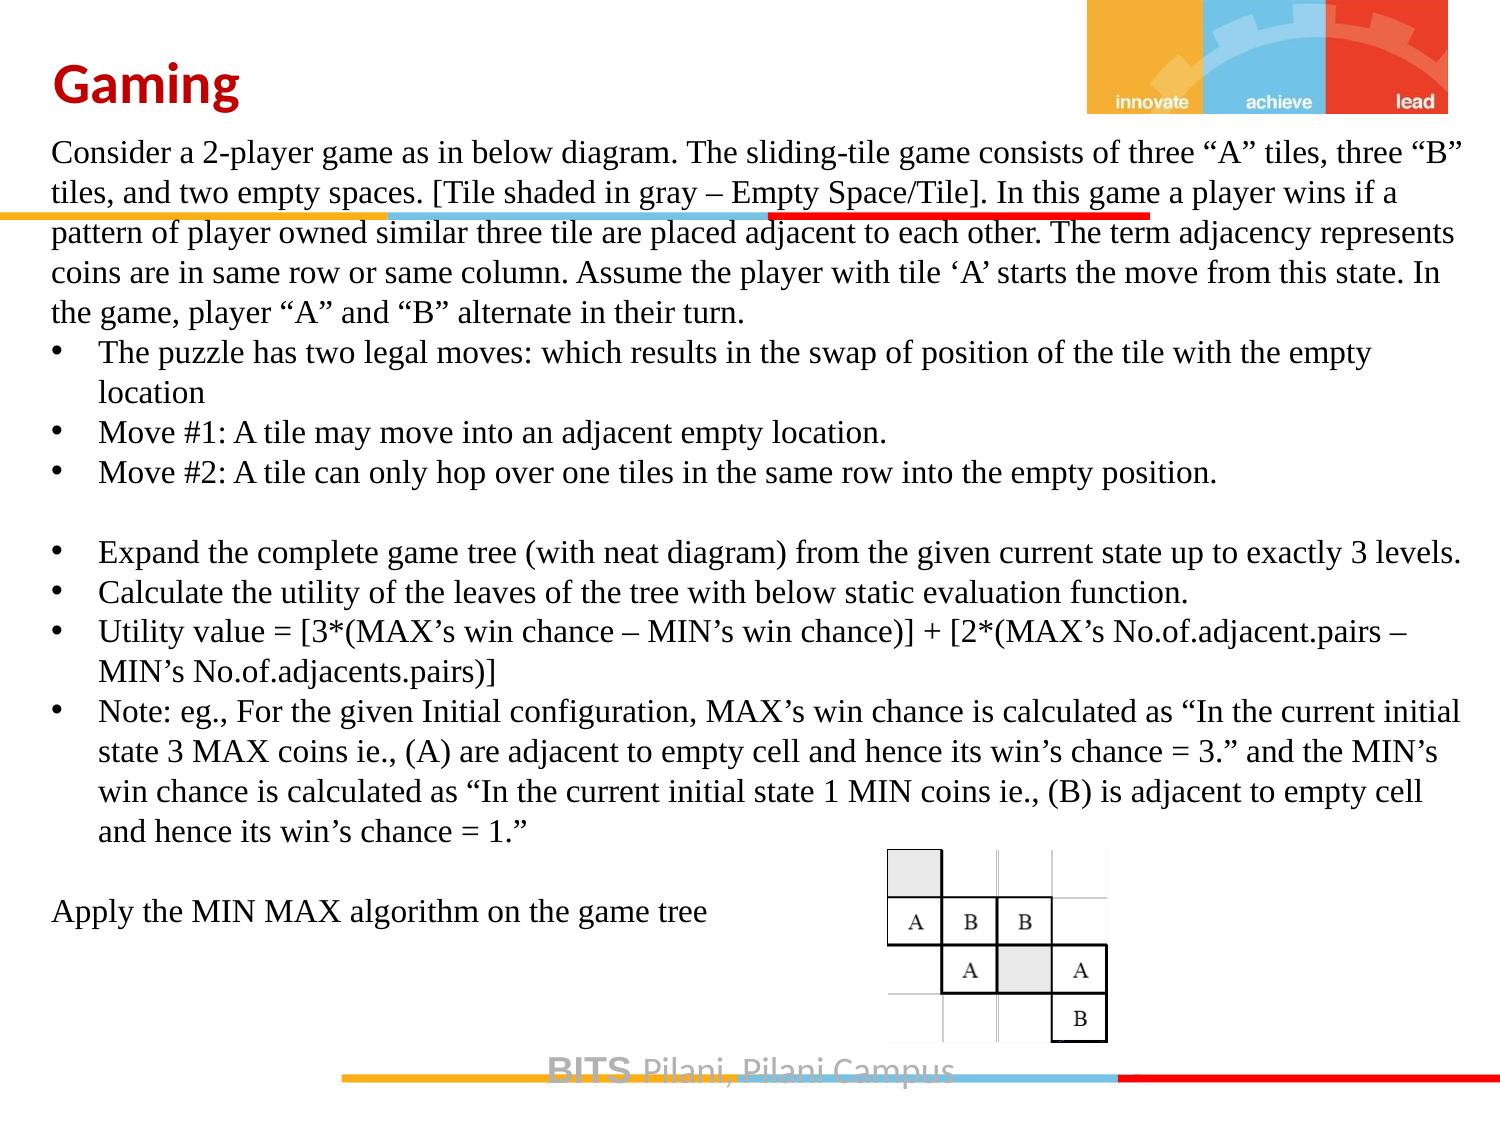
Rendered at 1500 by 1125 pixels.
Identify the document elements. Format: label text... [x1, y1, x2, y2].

footer BITS Pilani, Pilani Campus [510, 1046, 990, 1125]
text_box Consider a 2-player game as in below diagram. The sliding-tile game consists of three “A” tiles, three “B” tiles, and two empty spaces. [Tile shaded in gray – Empty Space/Tile]. In this game a player wins if a pattern of player owned similar three tile are placed adjacent to each other. The term adjacency represents coins are in same row or same column. Assume the player with tile ‘A’ starts the move from this state. In the game, player “A” and “B” alternate in their turn. The puzzle has two legal moves: which results in the swap of position of the tile with the empty location Move #1: A tile may move into an adjacent empty location. Move #2: A tile can only hop over one tiles in the same row into the empty position. Expand the complete game tree (with neat diagram) from the given current state up to exactly 3 levels. Calculate the utility of the leaves of the tree with below static evaluation function. Utility value = [3*(MAX’s win chance – MIN’s win chance)] + [2*(MAX’s No.of.adjacent.pairs – MIN’s No.of.adjacents.pairs)] Note: eg., For the given Initial configuration, MAX’s win chance is calculated as “In the current initial state 3 MAX coins ie., (A) are adjacent to empty cell and hence its win’s chance = 3.” and the MIN’s win chance is calculated as “In the current initial state 1 MIN coins ie., (B) is adjacent to empty cell and hence its win’s chance = 1.” Apply the MIN MAX algorithm on the game tree [36, 123, 1487, 937]
picture [887, 849, 1109, 1044]
text_box Gaming [38, 37, 255, 123]
picture [1087, 0, 1448, 114]
